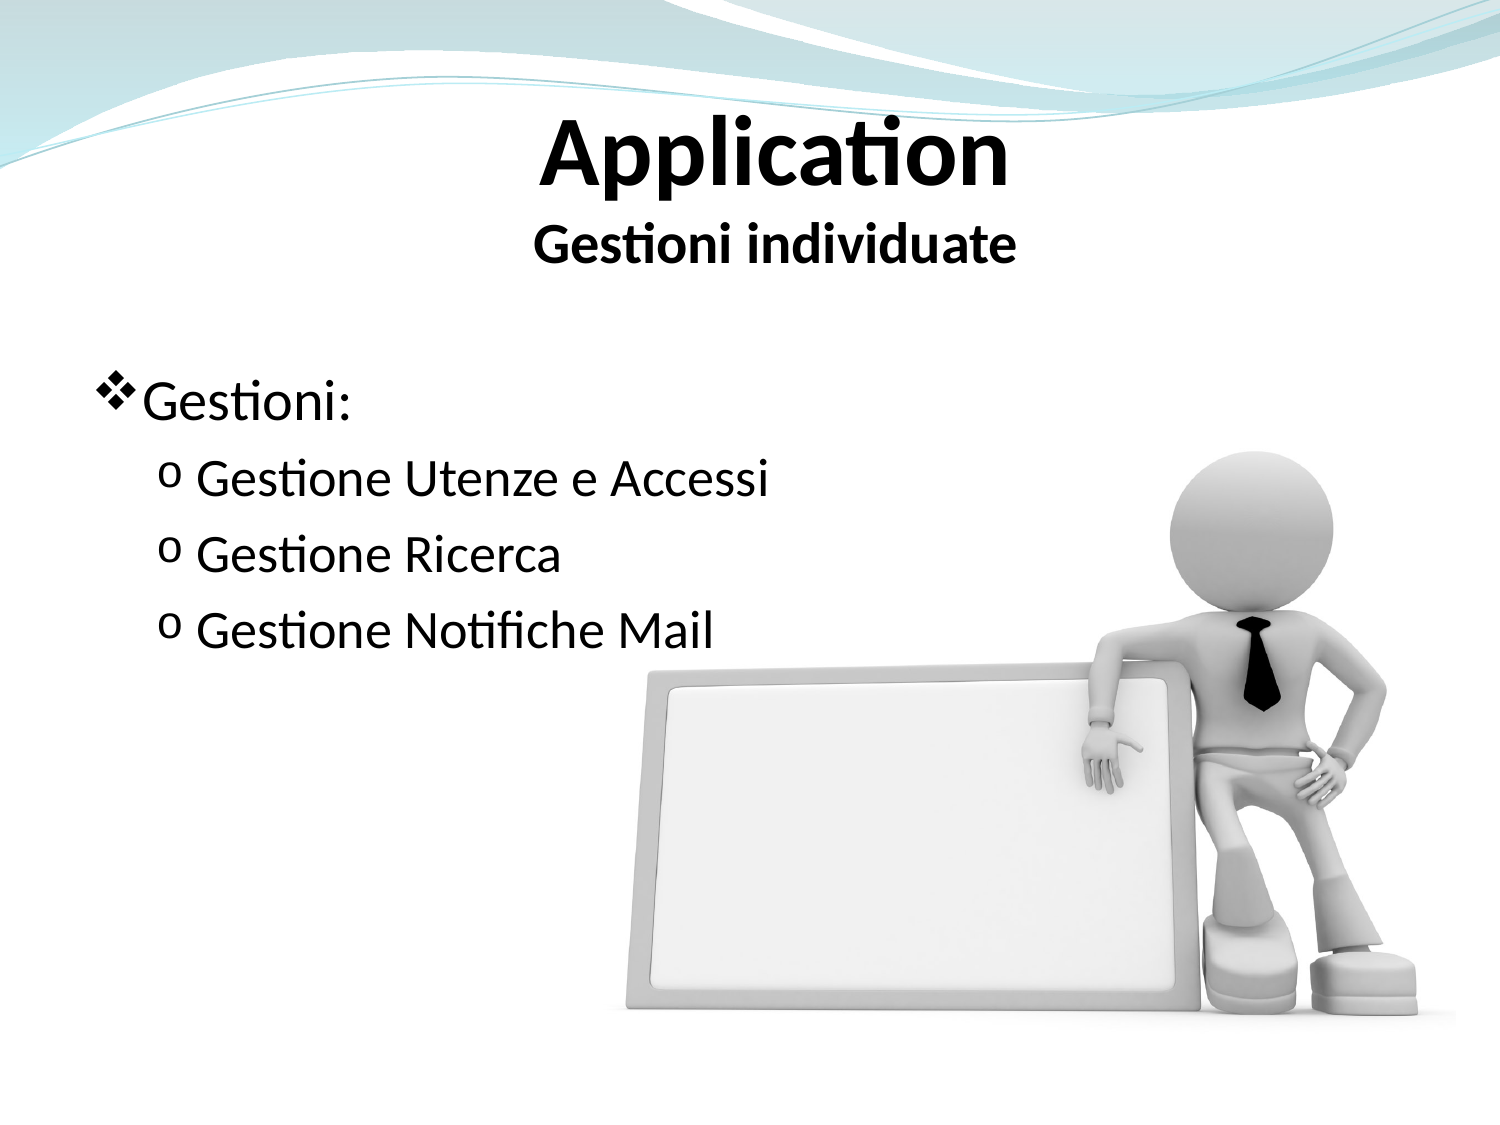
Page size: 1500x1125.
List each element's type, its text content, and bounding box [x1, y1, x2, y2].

text_box IMPLEMENTAZIONE [566, 410, 572, 941]
picture [572, 408, 1456, 1072]
text_box Gestioni: Gestione Utenze e Accessi Gestione Ricerca Gestione Notifiche Mail [76, 361, 1355, 941]
text_box Application Gestioni individuate [518, 78, 1034, 328]
